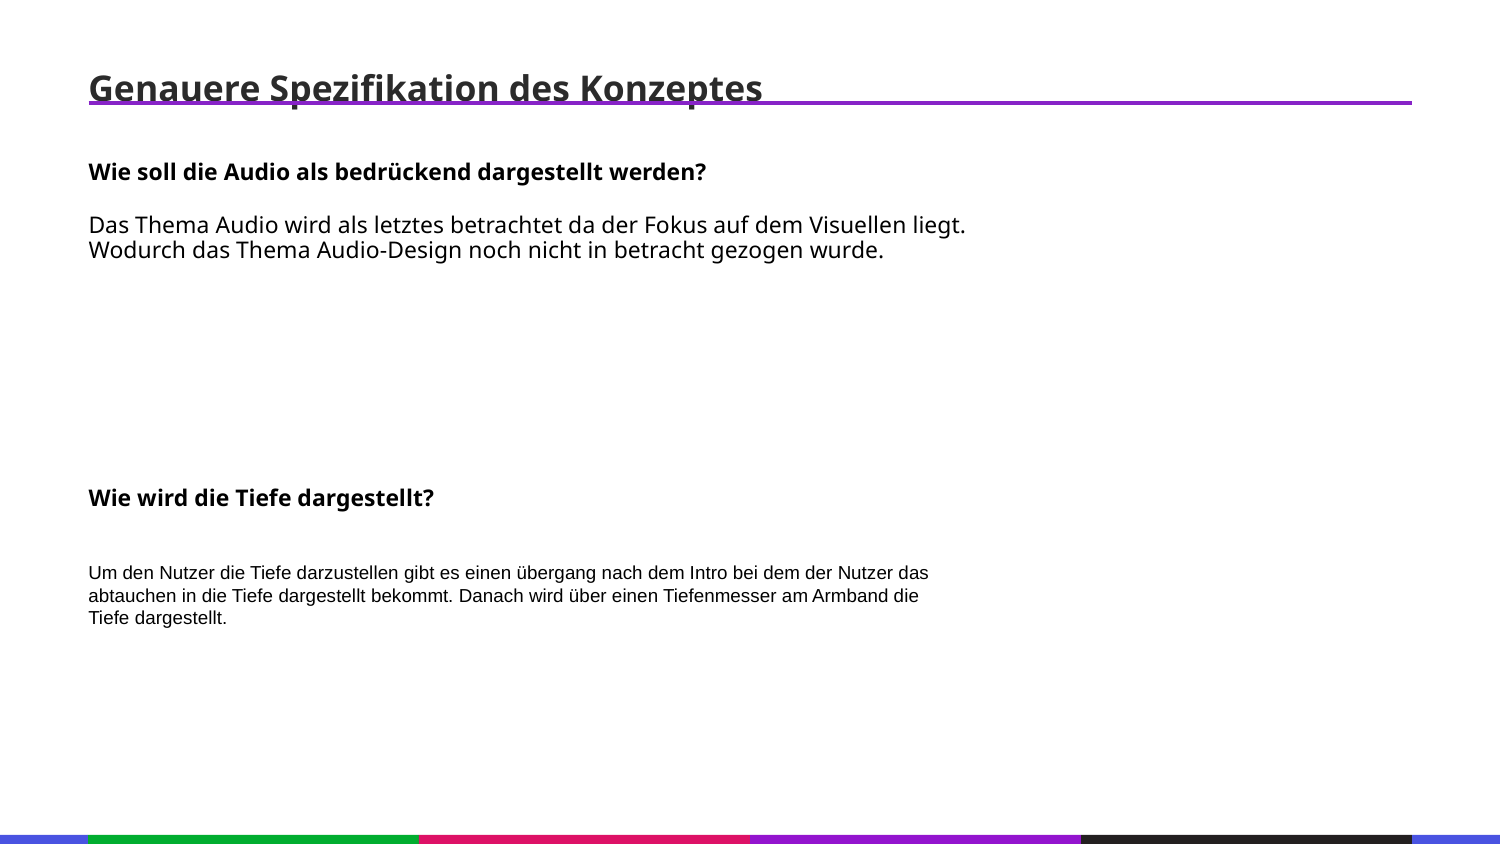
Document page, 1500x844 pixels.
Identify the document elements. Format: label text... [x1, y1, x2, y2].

text_box Wie soll die Audio als bedrückend dargestellt werden? [88, 152, 1067, 185]
text_box Wie wird die Tiefe dargestellt? [88, 479, 983, 511]
text_box Genauere Spezifikation des Konzeptes [88, 66, 1054, 101]
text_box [0, 834, 1500, 844]
text_box Das Thema Audio wird als letztes betrachtet da der Fokus auf dem Visuellen liegt. Wodurch das Thema Audio-Design noch nicht in betracht gezogen wurde. [88, 213, 991, 264]
text_box Um den Nutzer die Tiefe darzustellen gibt es einen übergang nach dem Intro bei dem der Nutzer das abtauchen in die Tiefe dargestellt bekommt. Danach wird über einen Tiefenmesser am Armband die Tiefe dargestellt. [88, 560, 961, 629]
